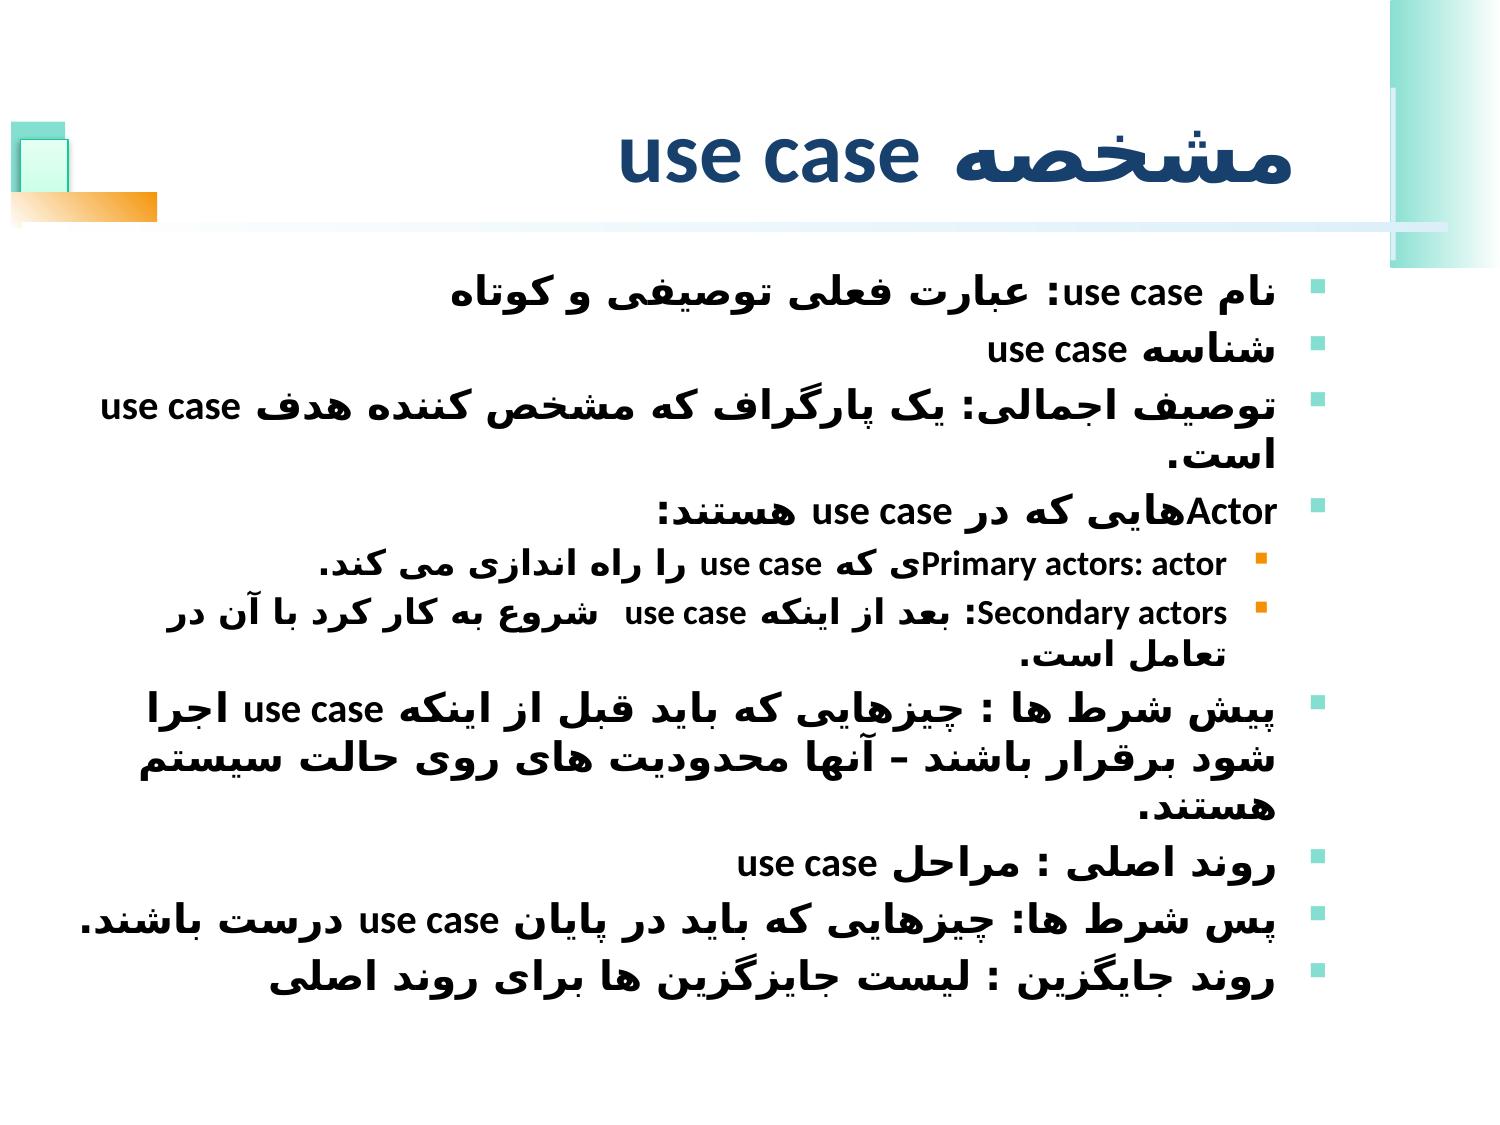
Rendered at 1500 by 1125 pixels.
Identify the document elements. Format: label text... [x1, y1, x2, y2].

list نام use case: عبارت فعلی توصیفی و کوتاه شناسه use case توصیف اجمالی: یک پارگراف که مشخص کننده هدف use case است. Actorهایی که در use case هستند: Primary actors: actorی که use case را راه اندازی می کند. Secondary actors: بعد از اینکه use case شروع به کار کرد با آن در تعامل است. پیش شرط ها : چیزهایی که باید قبل از اینکه use case اجرا شود برقرار باشند – آنها محدودیت های روی حالت سیستم هستند. روند اصلی : مراحل use case پس شرط ها: چیزهایی که باید در پایان use case درست باشند. روند جایگزین : لیست جایزگزین ها برای روند اصلی [58, 257, 1337, 1044]
title مشخصه use case [46, 19, 1313, 208]
